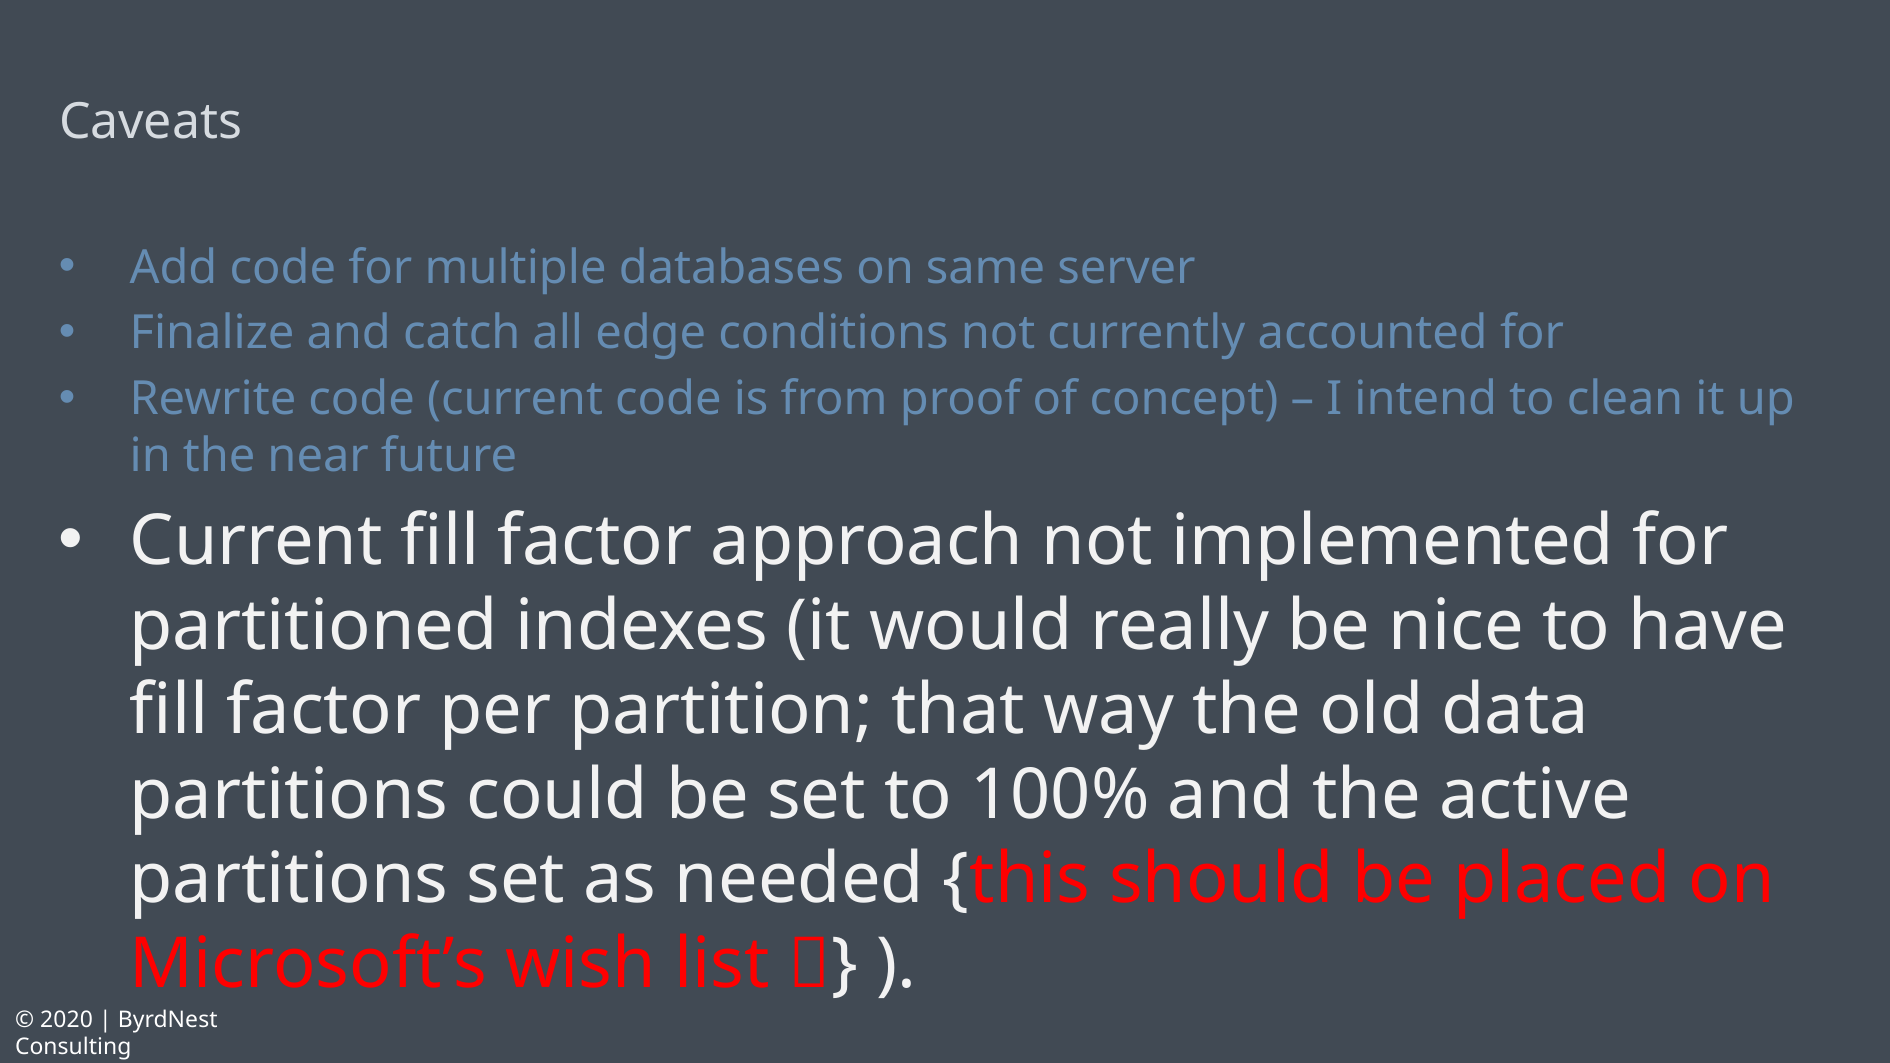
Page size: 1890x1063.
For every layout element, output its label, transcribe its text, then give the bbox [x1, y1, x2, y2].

list Add code for multiple databases on same server Finalize and catch all edge conditions not currently accounted for Rewrite code (current code is from proof of concept) – I intend to clean it up in the near future Current fill factor approach not implemented for partitioned indexes (it would really be nice to have fill factor per partition; that way the old data partitions could be set to 100% and the active partitions set as needed {this should be placed on Microsoft’s wish list } ). [59, 236, 1831, 1004]
title Caveats [59, 59, 1831, 178]
text_box © 2020 | ByrdNest Consulting [0, 1001, 337, 1062]
